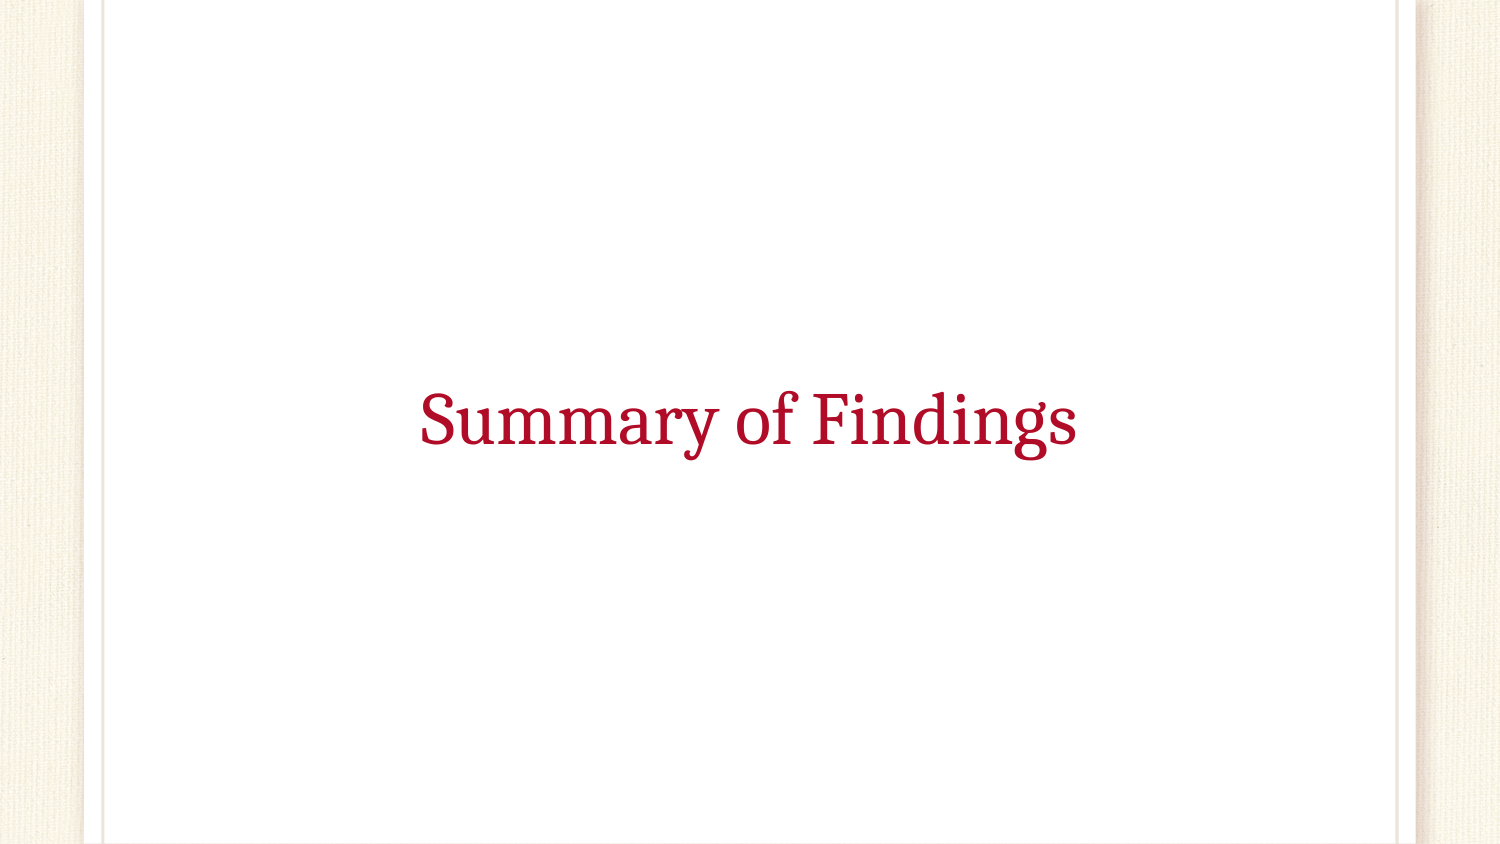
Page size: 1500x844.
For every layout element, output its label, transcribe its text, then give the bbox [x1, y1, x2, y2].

title Summary of Findings [51, 352, 1449, 491]
picture [1416, 0, 1500, 844]
picture [0, 0, 84, 844]
